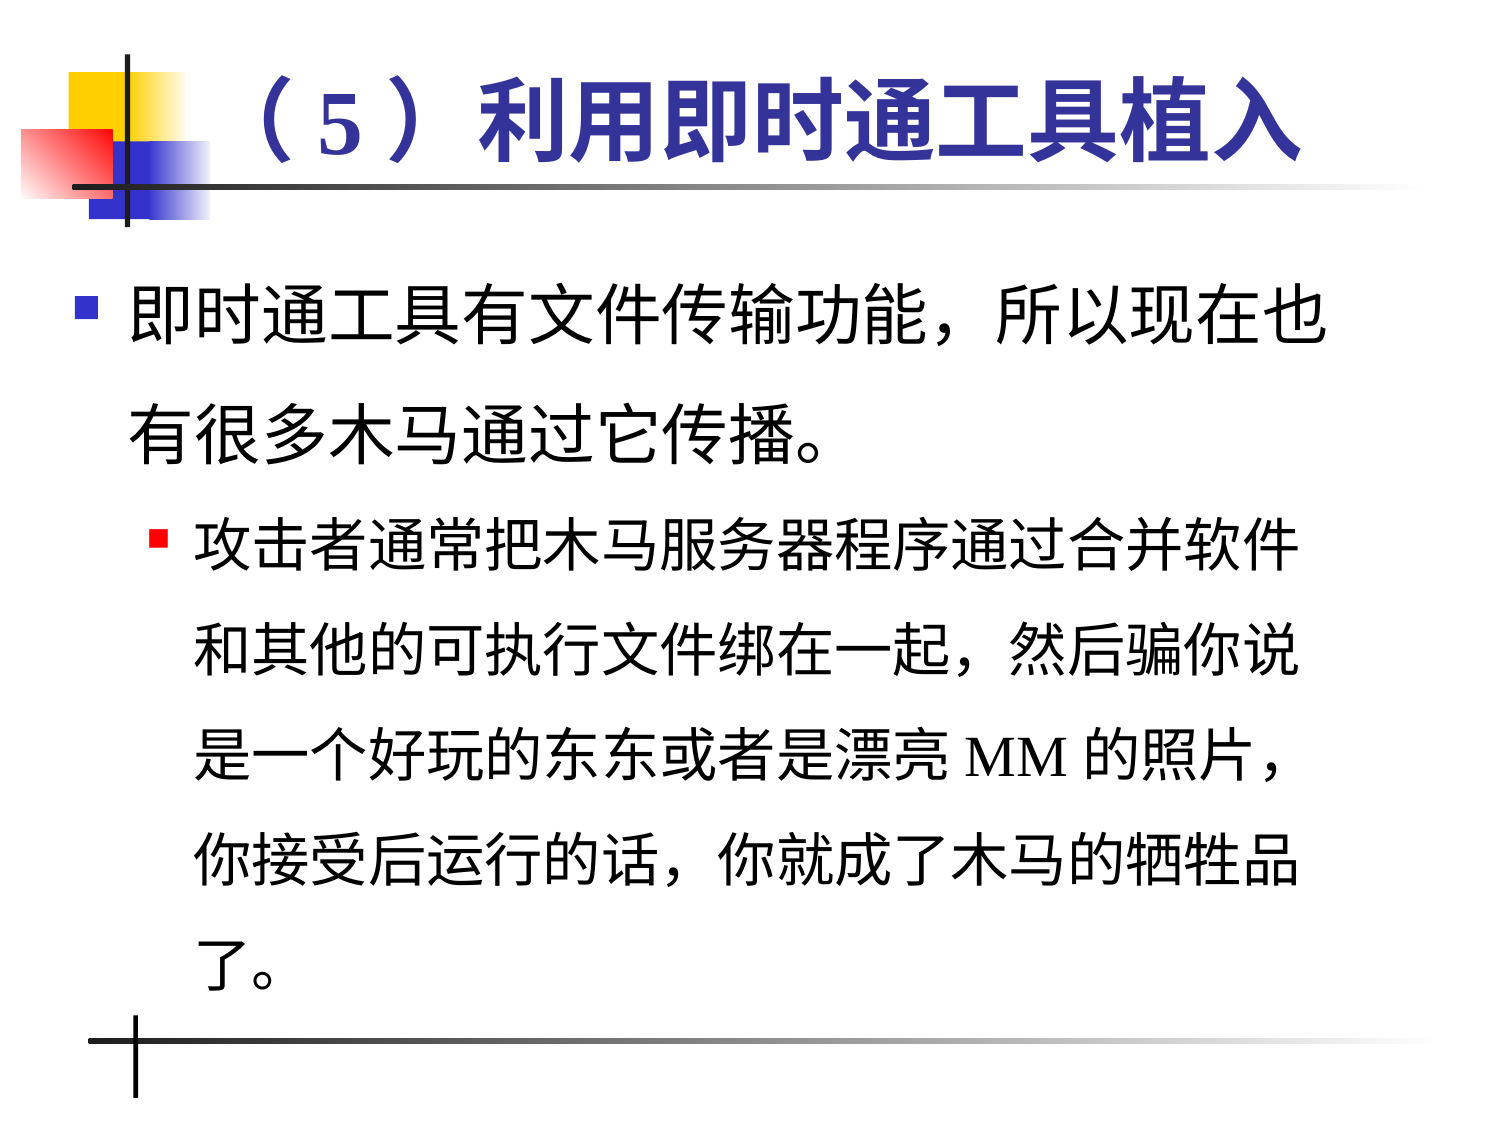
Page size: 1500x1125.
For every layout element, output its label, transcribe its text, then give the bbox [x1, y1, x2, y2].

list 即时通工具有文件传输功能，所以现在也有很多木马通过它传播。 攻击者通常把木马服务器程序通过合并软件和其他的可执行文件绑在一起，然后骗你说是一个好玩的东东或者是漂亮MM的照片，你接受后运行的话，你就成了木马的牺牲品了。 [56, 225, 1374, 982]
title （5）利用即时通工具植入 [188, 23, 1468, 181]
